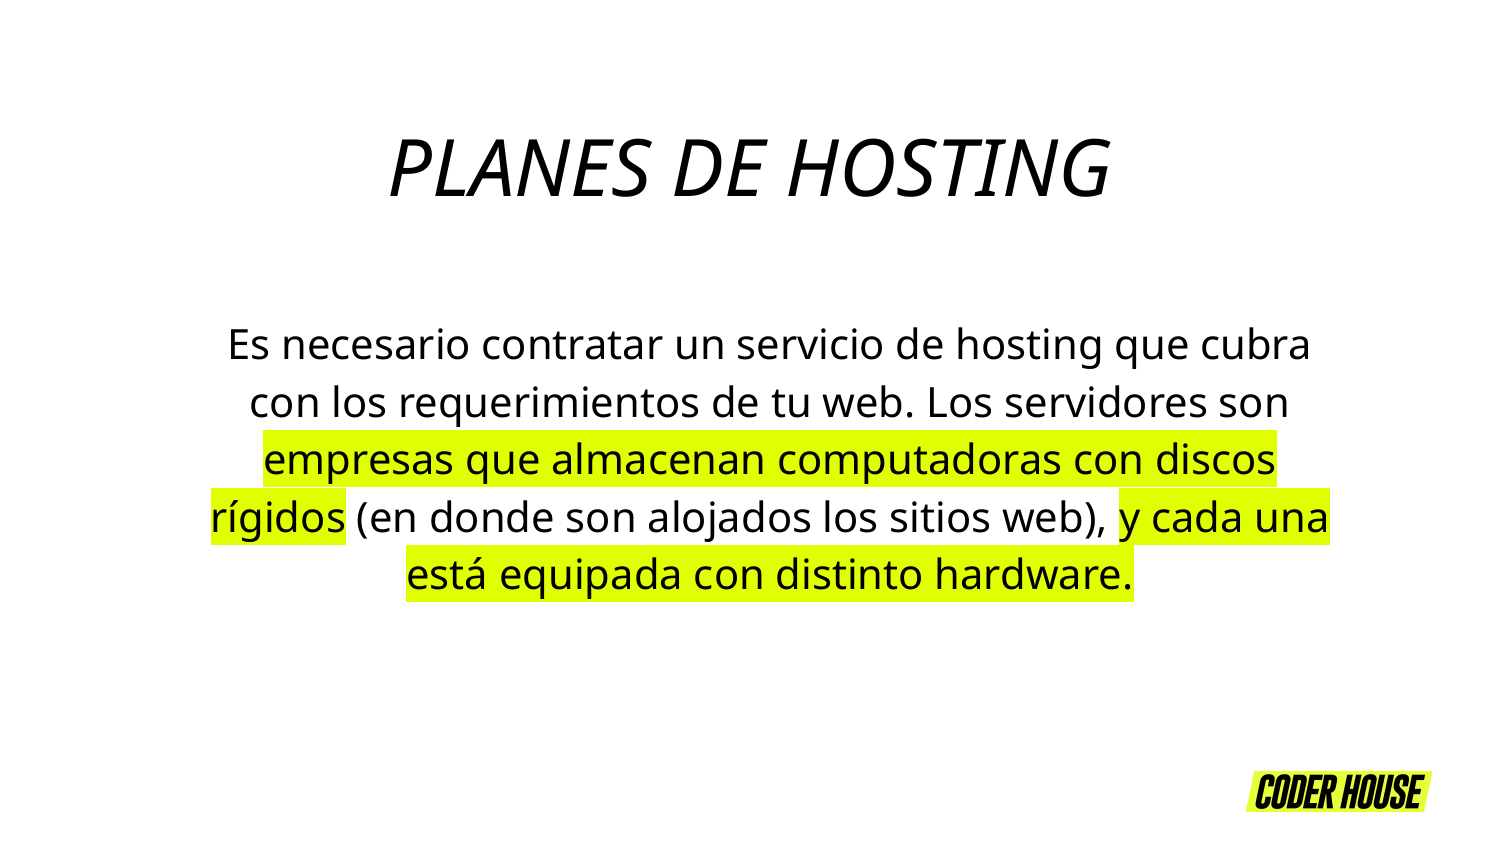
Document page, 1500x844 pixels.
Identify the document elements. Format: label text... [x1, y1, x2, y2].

text_box Es necesario contratar un servicio de hosting que cubra con los requerimientos de tu web. Los servidores son empresas que almacenan computadoras con discos rígidos (en donde son alojados los sitios web), y cada una está equipada con distinto hardware. [190, 203, 1351, 706]
text_box PLANES DE HOSTING [105, 88, 1395, 203]
picture [1241, 764, 1437, 819]
